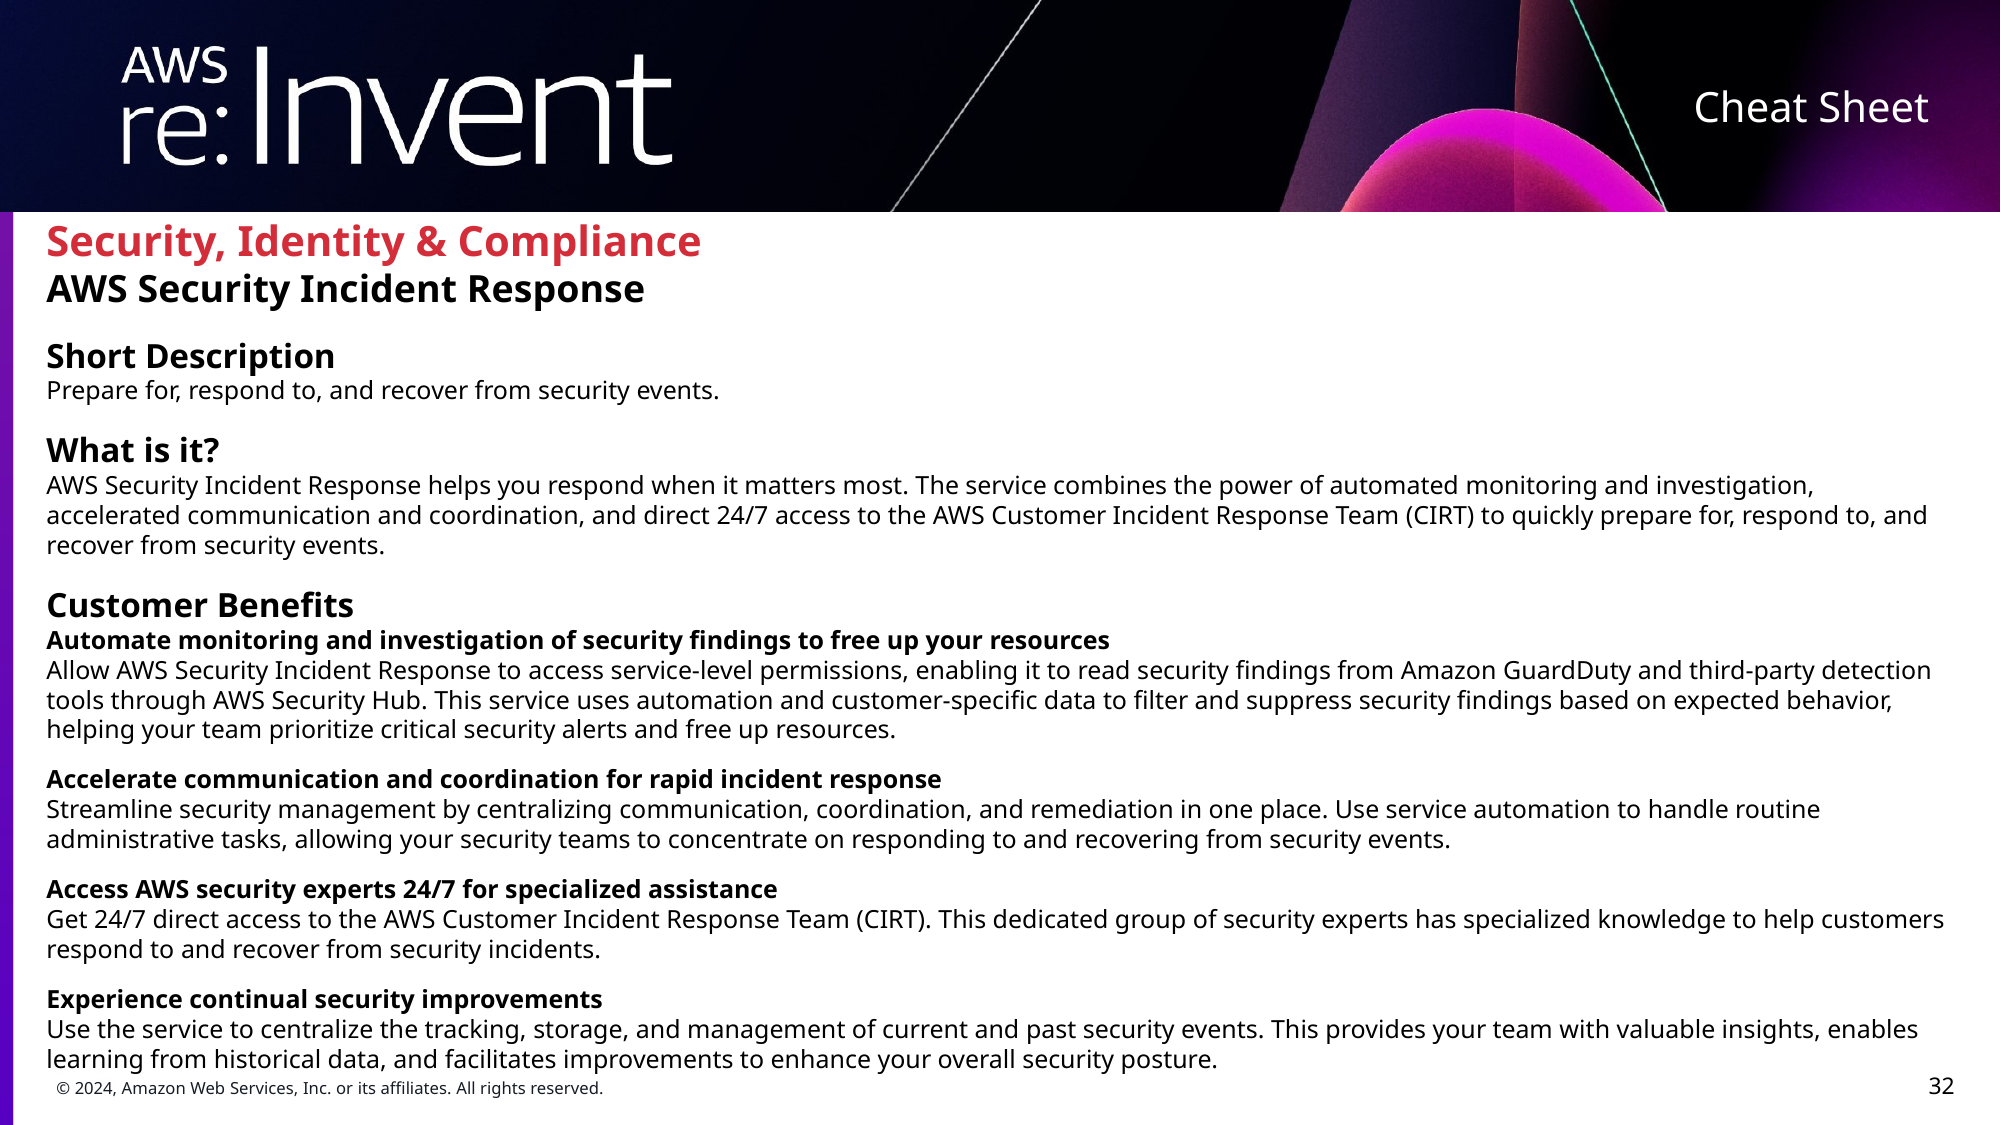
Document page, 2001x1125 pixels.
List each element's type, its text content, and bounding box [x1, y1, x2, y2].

text_box 32 [1196, 1081, 1955, 1104]
picture [48, 1081, 54, 1091]
picture [0, 0, 2000, 212]
text_box Security, Identity & Compliance AWS Security Incident Response Short Description Prepare for, respond to, and recover from security events. What is it? AWS Security Incident Response helps you respond when it matters most. The service combines the power of automated monitoring and investigation, accelerated communication and coordination, and direct 24/7 access to the AWS Customer Incident Response Team (CIRT) to quickly prepare for, respond to, and recover from security events. Customer Benefits Automate monitoring and investigation of security findings to free up your resources Allow AWS Security Incident Response to access service-level permissions, enabling it to read security findings from Amazon GuardDuty and third-party detection tools through AWS Security Hub. This service uses automation and customer-specific data to filter and suppress security findings based on expected behavior, helping your team prioritize critical security alerts and free up resources. Accelerate communication and coordination for rapid incident response Streamline security management by centralizing communication, coordination, and remediation in one place. Use service automation to handle routine administrative tasks, allowing your security teams to concentrate on responding to and recovering from security events. Access AWS security experts 24/7 for specialized assistance Get 24/7 direct access to the AWS Customer Incident Response Team (CIRT). This dedicated group of security experts has specialized knowledge to help customers respond to and recover from security incidents. Experience continual security improvements Use the service to centralize the tracking, storage, and management of current and past security events. This provides your team with valuable insights, enables learning from historical data, and facilitates improvements to enhance your overall security posture. [31, 212, 1969, 1081]
text_box © 2024, Amazon Web Services, Inc. or its affiliates. All rights reserved. [54, 1081, 1182, 1099]
